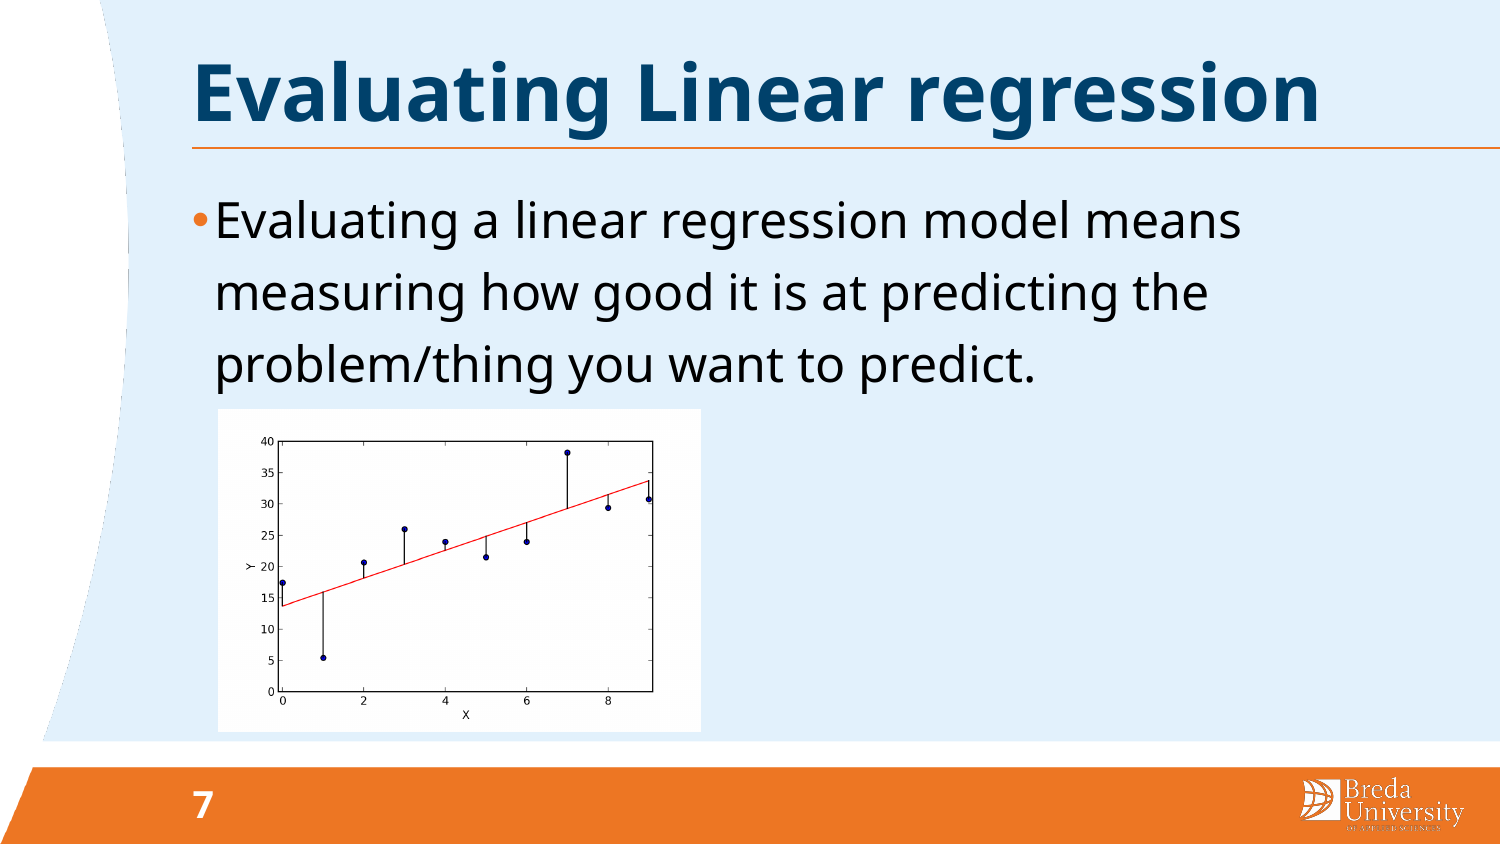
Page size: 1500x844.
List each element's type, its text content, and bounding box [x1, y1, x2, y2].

slide_number 7 [177, 773, 351, 819]
list Evaluating a linear regression model means measuring how good it is at predicting the problem/thing you want to predict. [191, 176, 1341, 741]
picture [0, 0, 1500, 844]
title Evaluating Linear regression [191, 3, 1341, 138]
